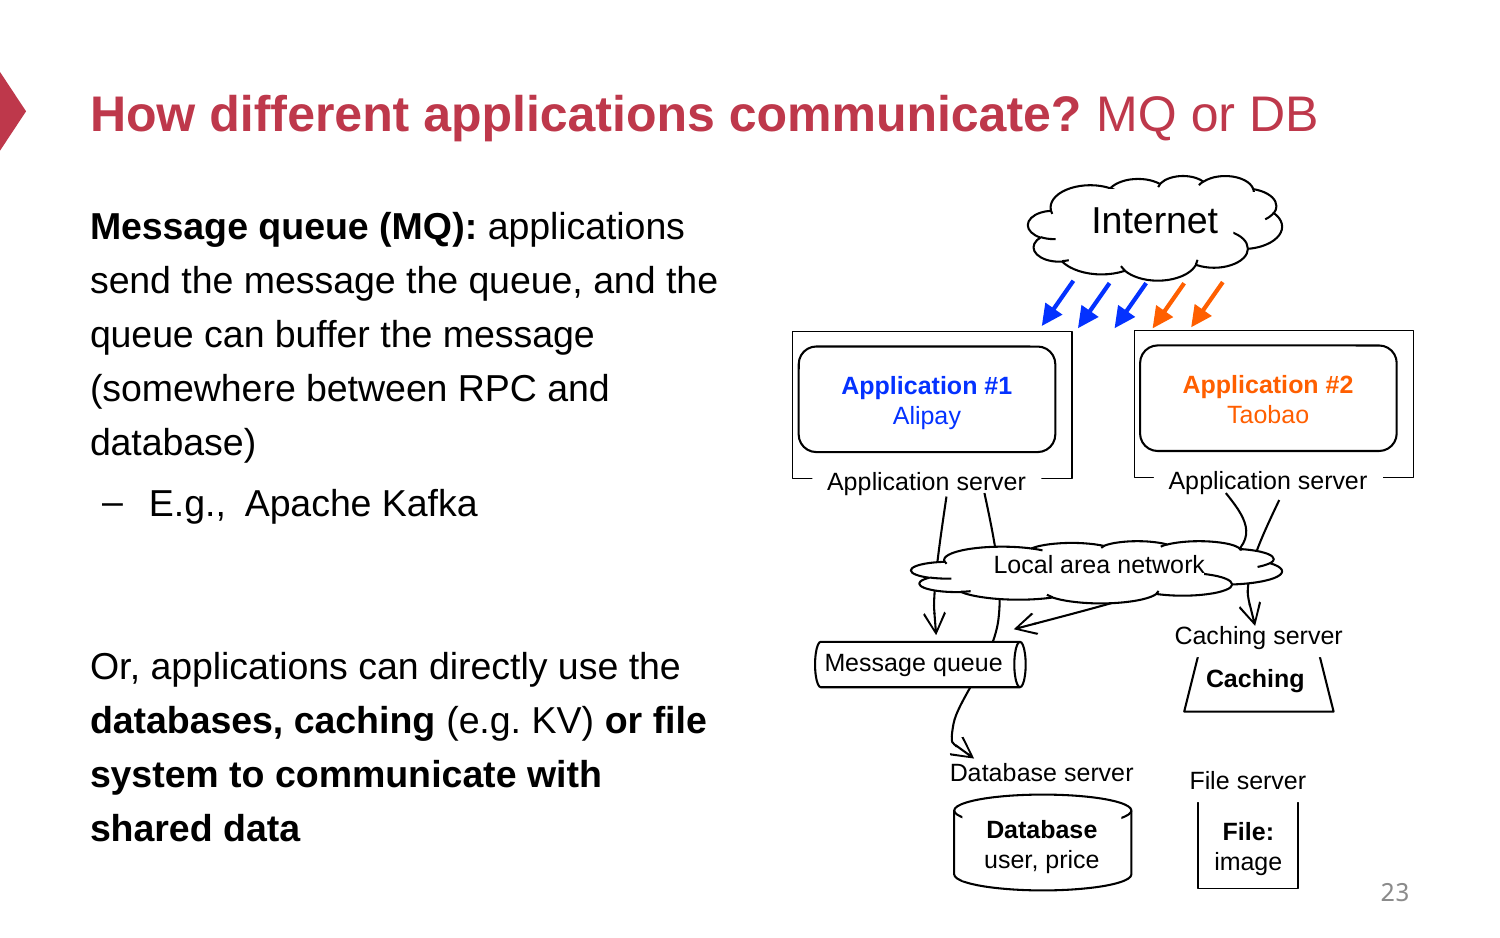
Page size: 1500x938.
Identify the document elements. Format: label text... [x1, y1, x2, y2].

text_box [1013, 612, 1088, 636]
text_box [982, 513, 996, 539]
text_box [1154, 510, 1249, 539]
text_box Caching server [1159, 612, 1358, 658]
text_box [1241, 612, 1260, 626]
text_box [808, 638, 1026, 688]
text_box [1259, 510, 1278, 539]
text_box Database server [934, 749, 1149, 795]
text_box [1077, 282, 1110, 329]
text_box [1027, 175, 1283, 281]
text_box File: image [1174, 808, 1323, 883]
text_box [910, 540, 1283, 604]
text_box Caching [1191, 658, 1320, 700]
text_box [923, 612, 947, 636]
text_box [938, 513, 947, 539]
text_box [1196, 803, 1300, 808]
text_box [792, 331, 1073, 504]
list Message queue (MQ): applications send the message the queue, and the queue can buffer the message (somewhere between RPC and database) E.g., Apache Kafka Or, applications can directly use the databases, caching (e.g. KV) or file system to communicate with shared data [75, 185, 750, 869]
text_box [1196, 883, 1300, 891]
slide_number 23 [1074, 868, 1425, 919]
text_box File server [1174, 757, 1322, 803]
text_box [1114, 282, 1147, 329]
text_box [1133, 329, 1414, 503]
title How different applications communicate? MQ or DB [75, 37, 1425, 186]
text_box [1182, 658, 1336, 714]
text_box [1152, 282, 1185, 328]
text_box [952, 792, 1134, 893]
text_box Database user, price [962, 805, 1122, 881]
text_box [978, 612, 1002, 637]
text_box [1190, 281, 1224, 328]
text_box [1041, 280, 1074, 327]
text_box [949, 696, 977, 759]
